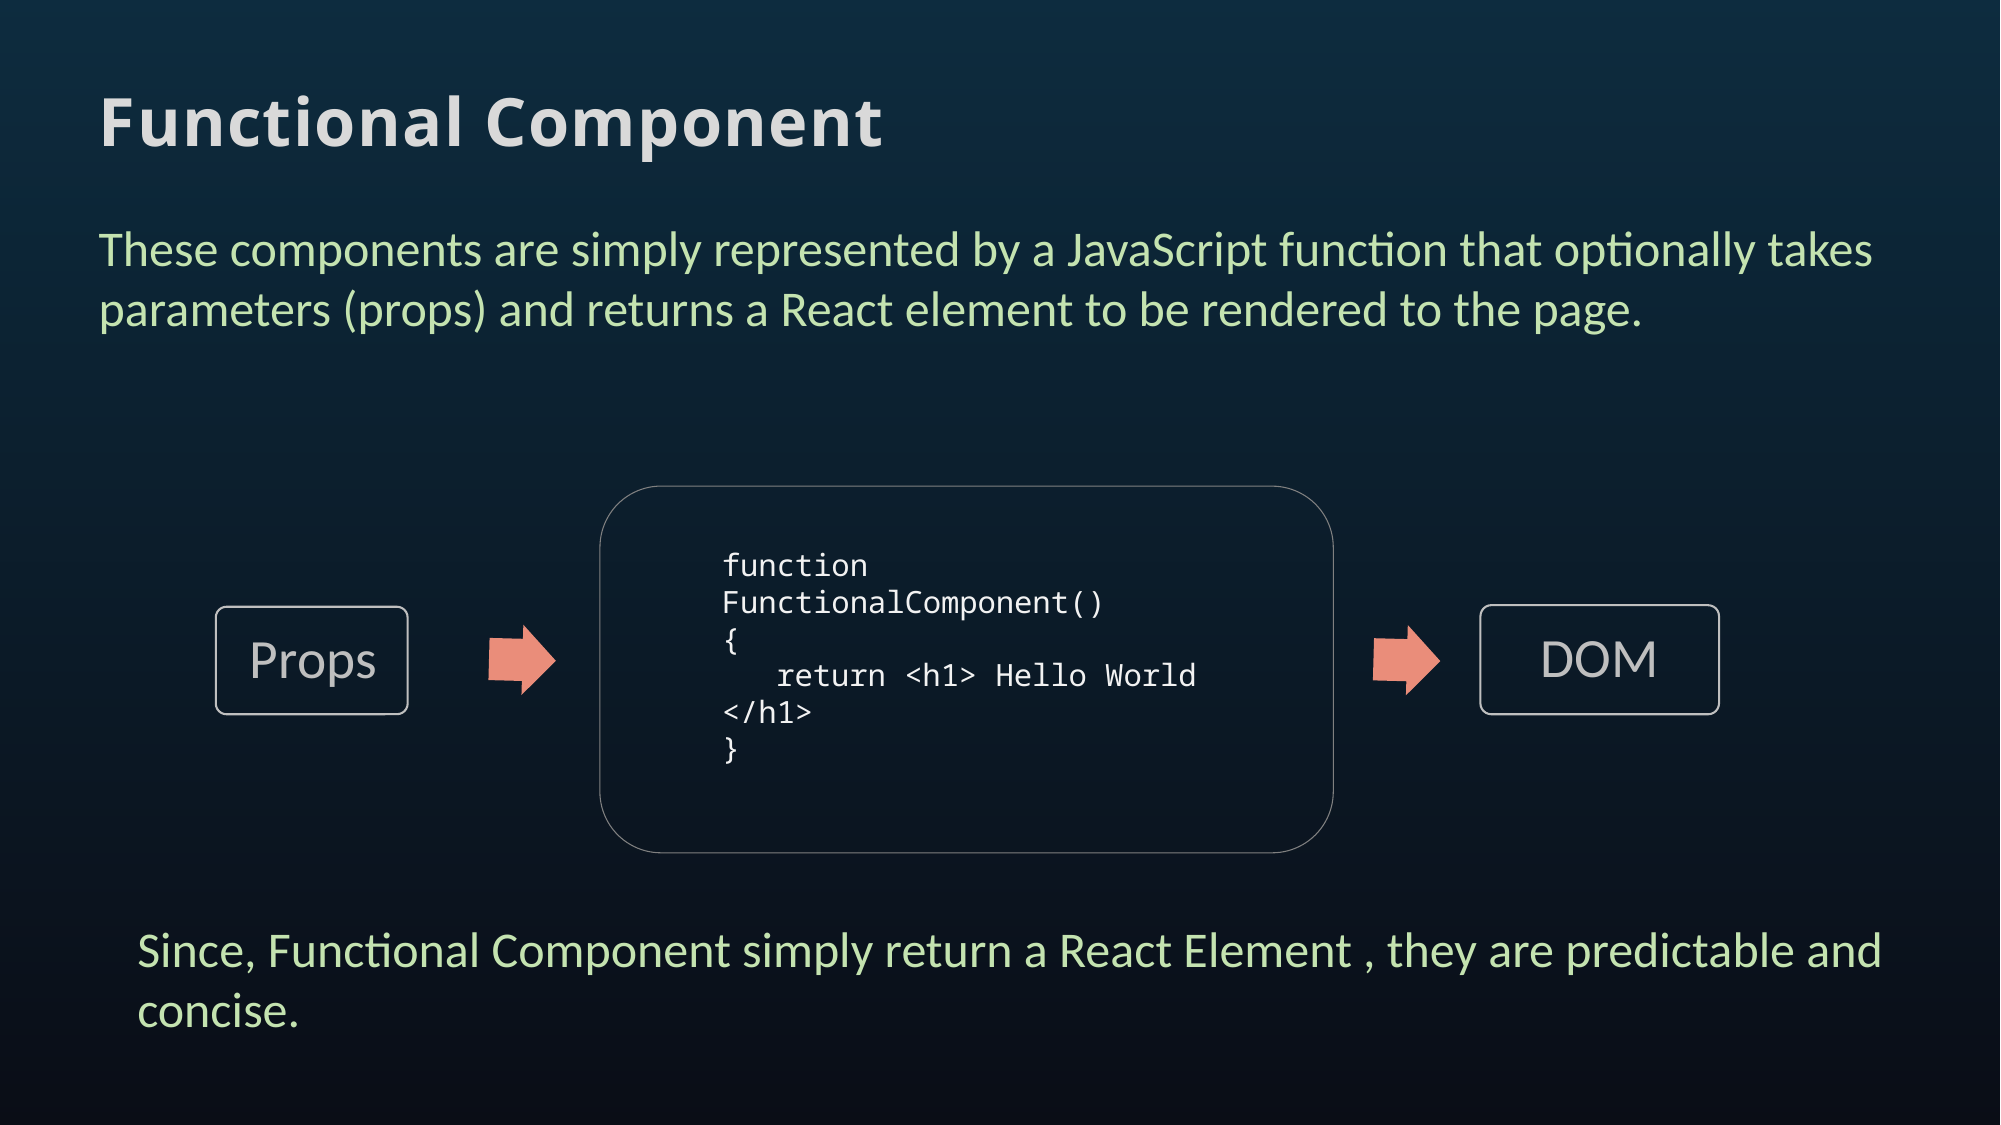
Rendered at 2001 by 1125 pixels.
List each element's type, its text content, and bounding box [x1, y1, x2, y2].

title Functional Component [83, 60, 1918, 190]
text_box [599, 485, 1334, 854]
text_box These components are simply represented by a JavaScript function that optionally takes parameters (props) and returns a React element to be rendered to the page. [83, 209, 1918, 403]
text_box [488, 624, 556, 695]
text_box Since, Functional Component simply return a React Element , they are predictable and concise. [137, 917, 1918, 1098]
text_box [215, 606, 408, 715]
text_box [1480, 605, 1720, 715]
text_box function FunctionalComponent() { return <h1> Hello World </h1> } [707, 538, 1227, 774]
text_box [1373, 624, 1441, 696]
